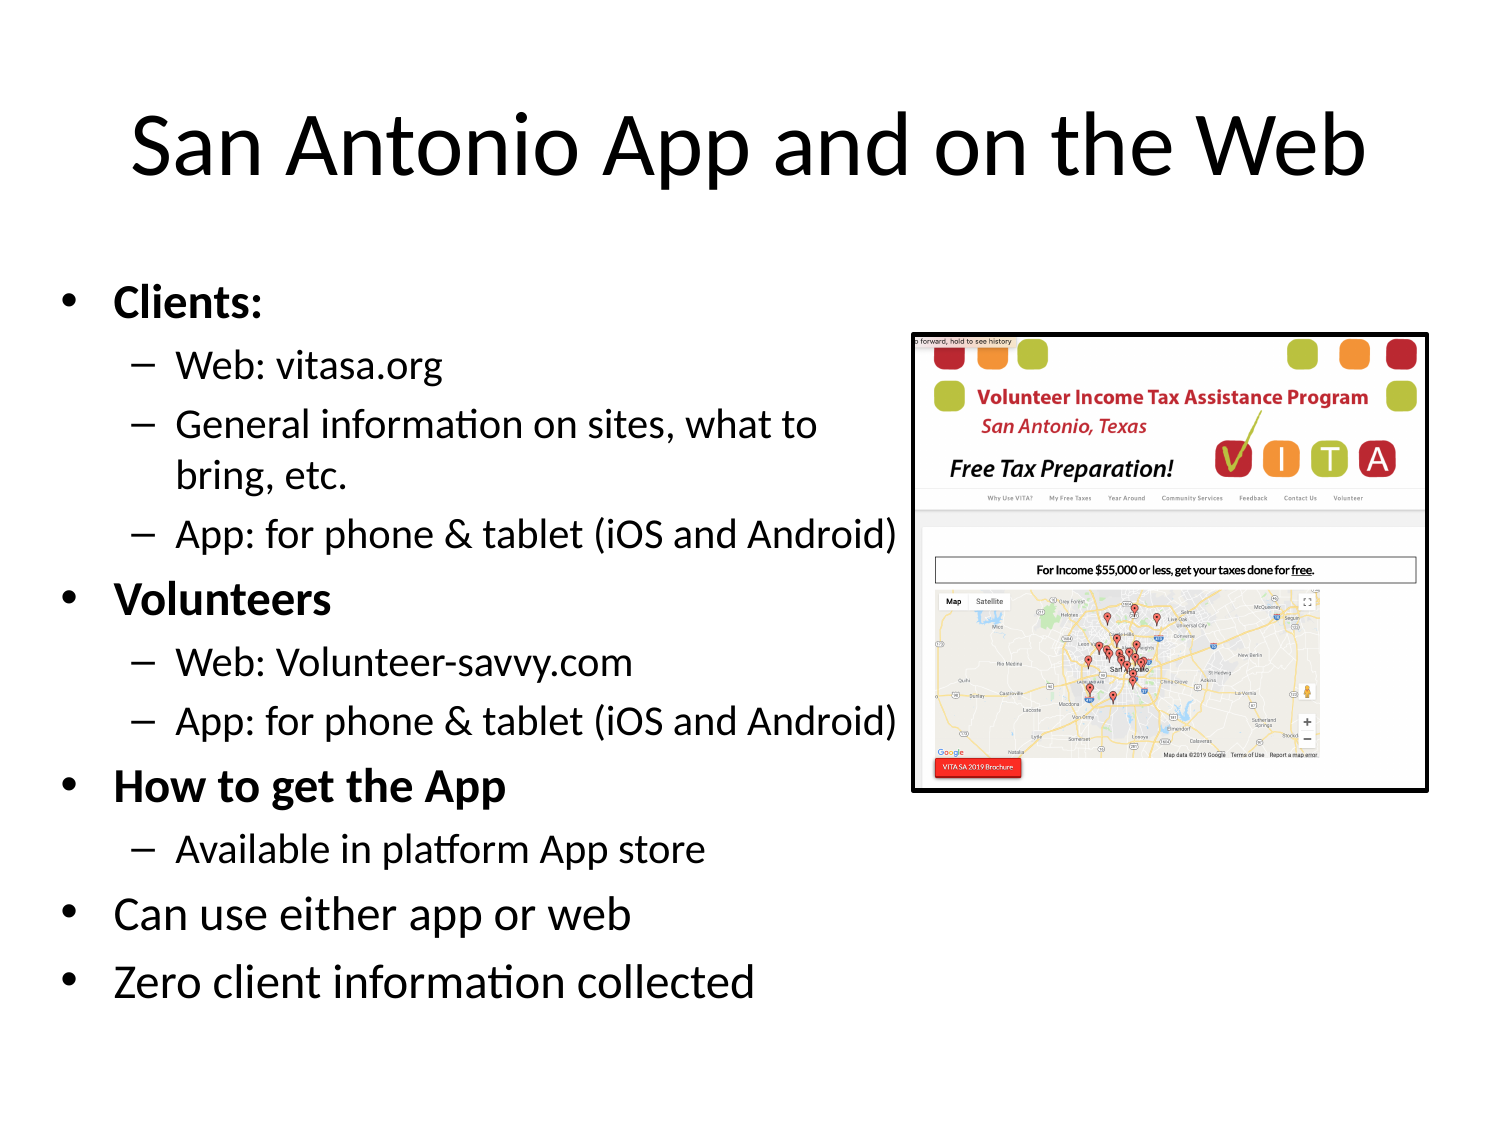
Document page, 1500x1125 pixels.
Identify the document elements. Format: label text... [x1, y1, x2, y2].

list Clients: Web: vitasa.org General information on sites, what to bring, etc. App: for phone & tablet (iOS and Android) Volunteers Web: Volunteer-savvy.com App: for phone & tablet (iOS and Android) How to get the App Available in platform App store Can use either app or web Zero client information collected [45, 262, 915, 1080]
picture [914, 336, 1426, 789]
title San Antonio App and on the Web [75, 45, 1425, 233]
